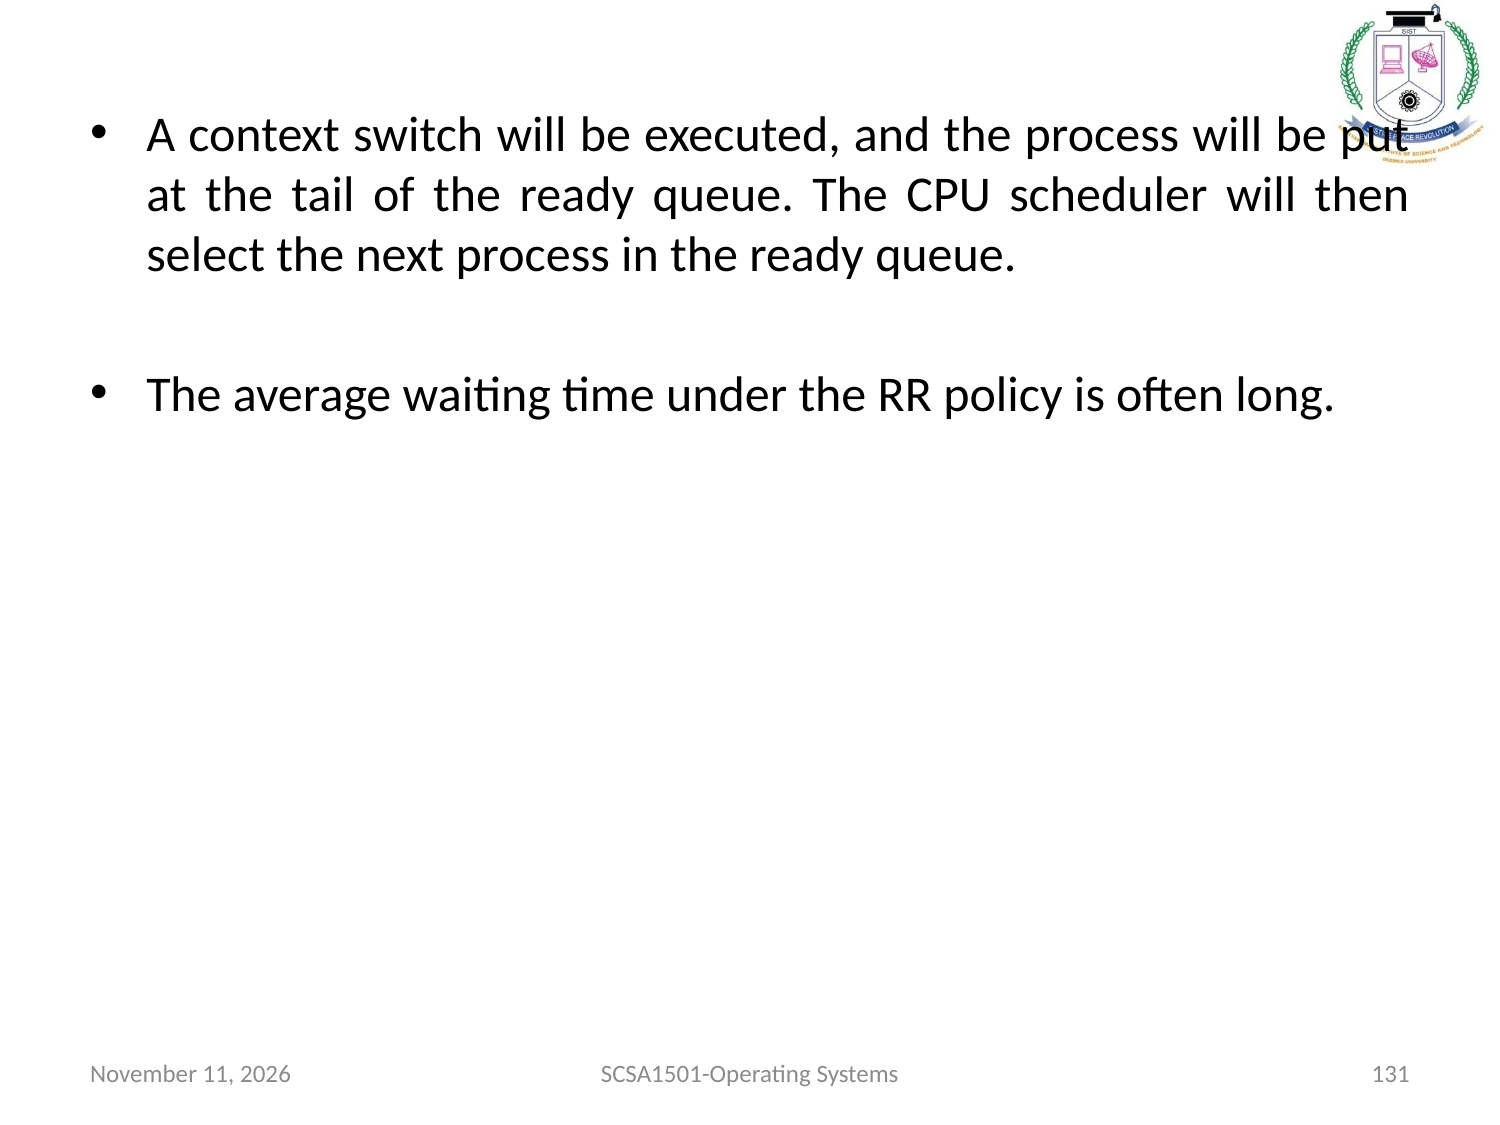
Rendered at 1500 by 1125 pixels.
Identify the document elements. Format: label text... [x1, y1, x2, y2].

picture [1320, 0, 1500, 180]
slide_number 131 [1074, 1042, 1425, 1103]
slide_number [75, 1042, 425, 1103]
list A context switch will be executed, and the process will be put at the tail of the ready queue. The CPU scheduler will then select the next process in the ready queue. The average waiting time under the RR policy is often long. [75, 93, 1425, 1005]
footer SCSA1501-Operating Systems [512, 1042, 988, 1103]
